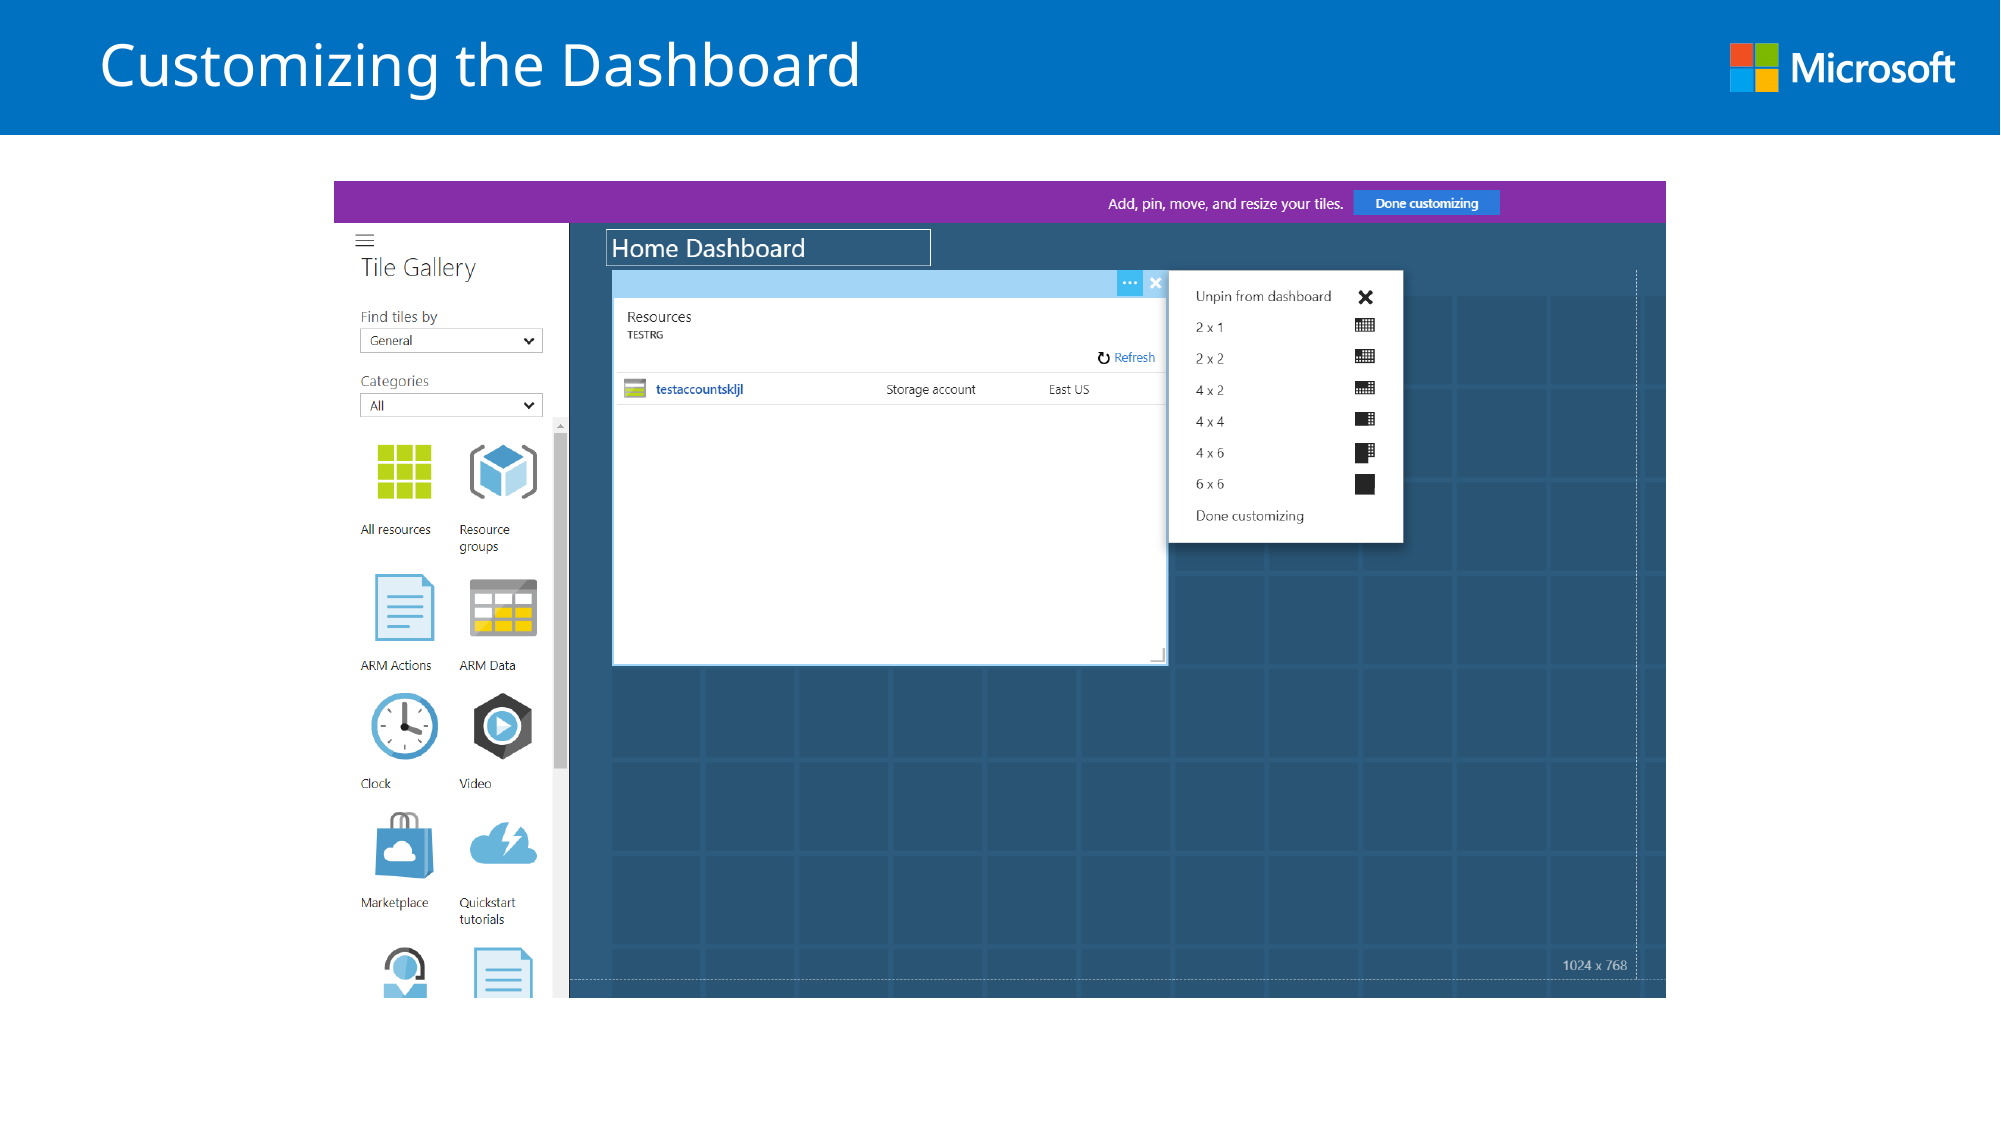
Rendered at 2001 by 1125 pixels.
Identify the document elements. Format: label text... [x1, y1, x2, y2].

picture [333, 181, 1667, 998]
title Customizing the Dashboard [99, 0, 1901, 136]
picture [1901, 14, 1986, 121]
